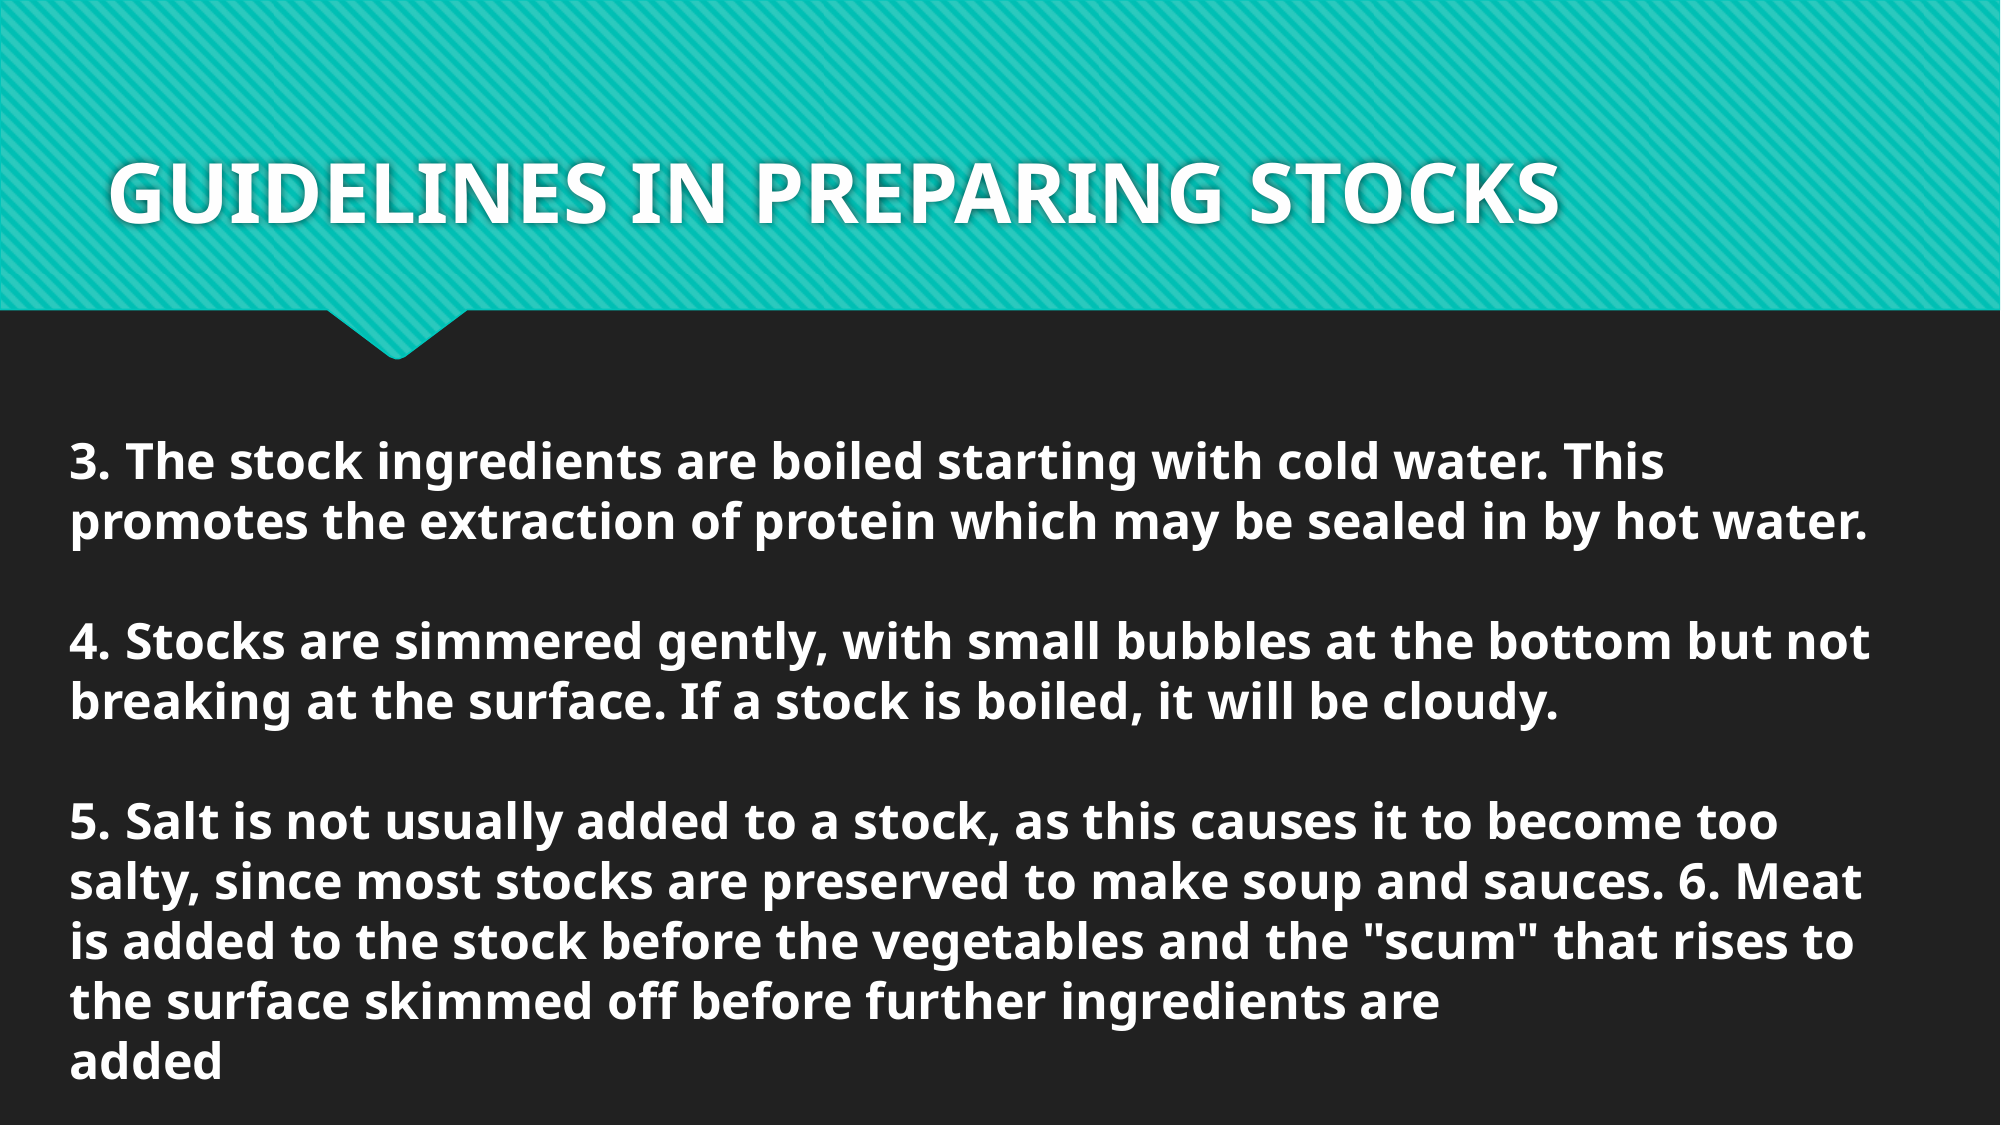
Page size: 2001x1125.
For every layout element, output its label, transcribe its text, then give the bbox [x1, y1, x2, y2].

title GUIDELINES IN PREPARING STOCKS [91, 88, 1826, 248]
text_box 3. The stock ingredients are boiled starting with cold water. This promotes the extraction of protein which may be sealed in by hot water. 4. Stocks are simmered gently, with small bubbles at the bottom but not breaking at the surface. If a stock is boiled, it will be cloudy. 5. Salt is not usually added to a stock, as this causes it to become too salty, since most stocks are preserved to make soup and sauces. 6. Meat is added to the stock before the vegetables and the "scum" that rises to the surface skimmed off before further ingredients are added [54, 421, 1909, 1097]
